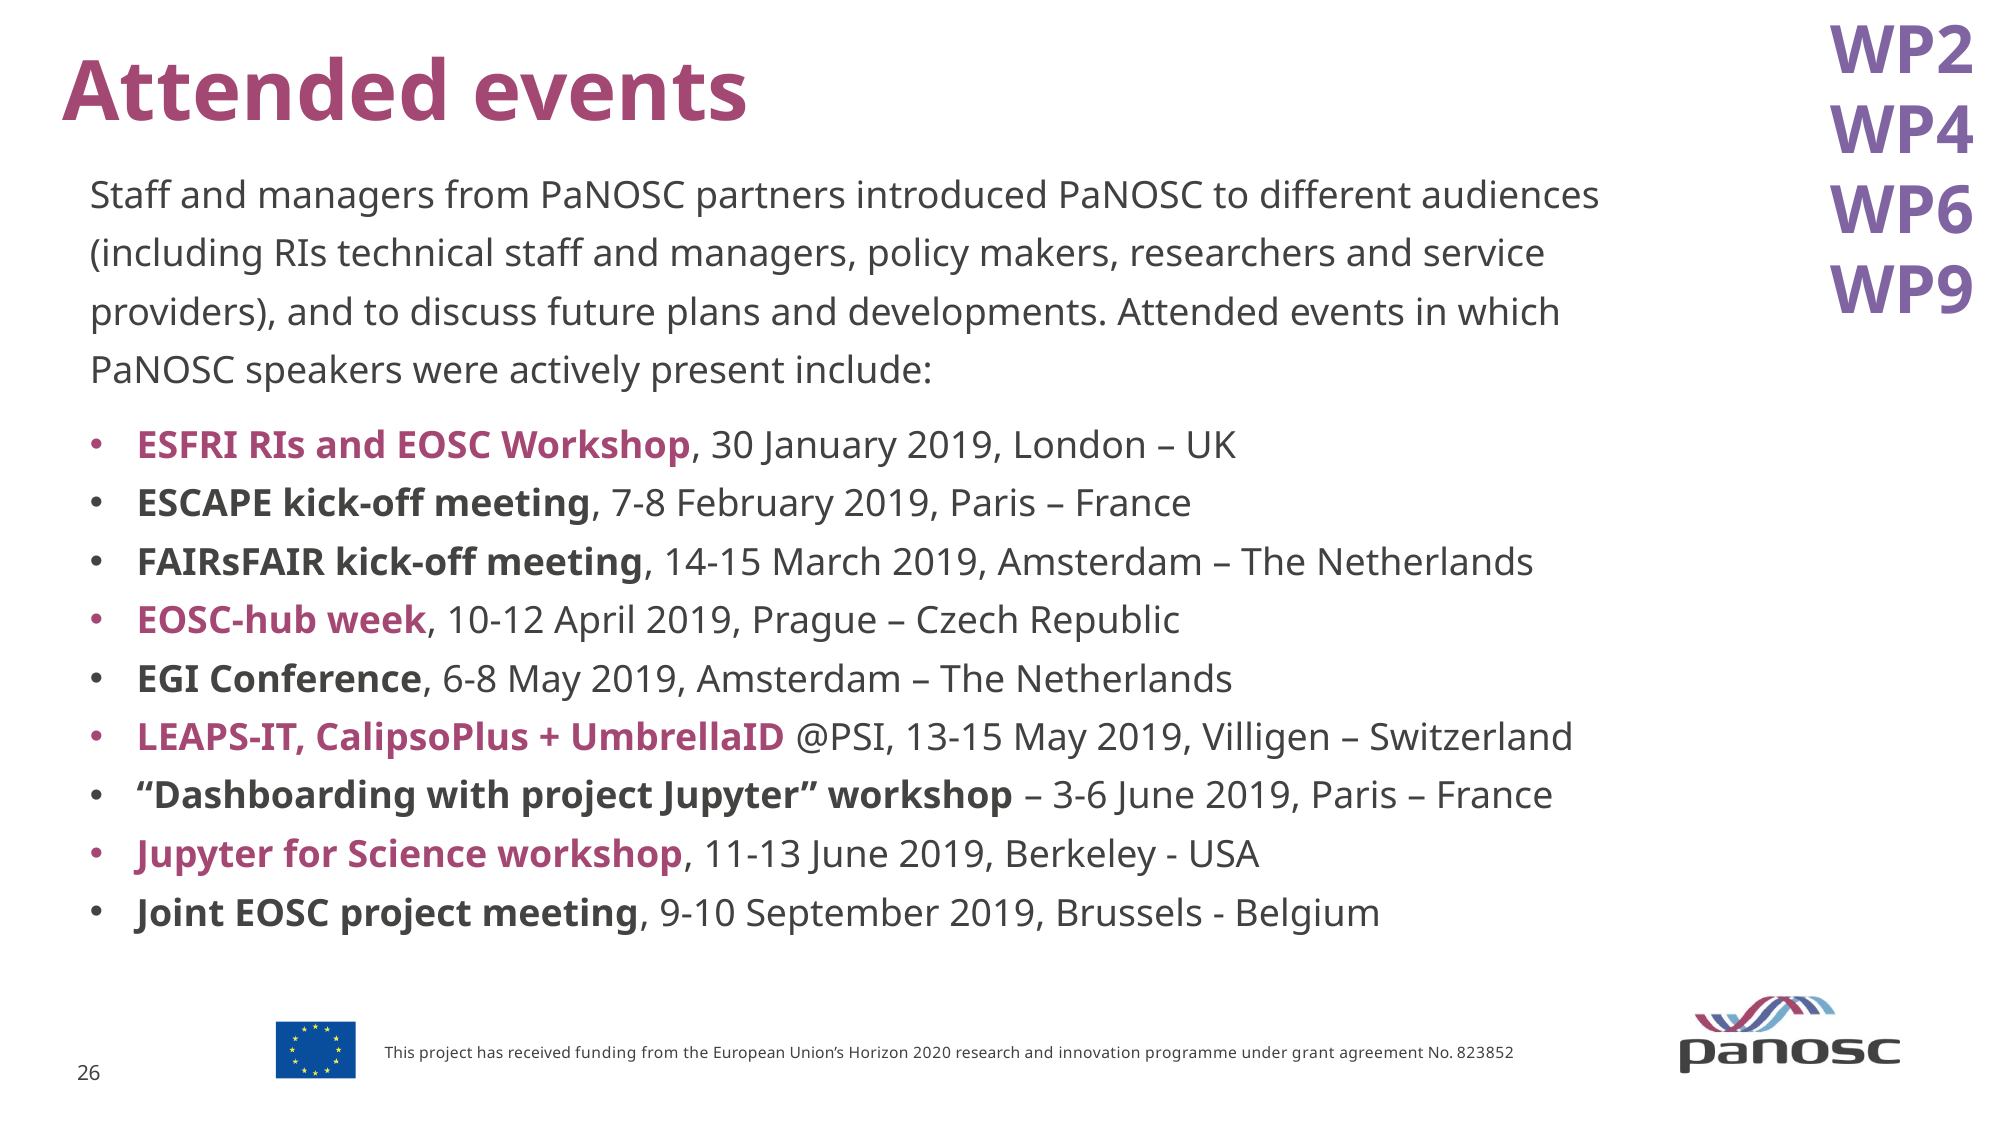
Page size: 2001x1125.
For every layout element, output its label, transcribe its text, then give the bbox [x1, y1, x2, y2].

text_box Staff and managers from PaNOSC partners introduced PaNOSC to different audiences (including RIs technical staff and managers, policy makers, researchers and service providers), and to discuss future plans and developments. Attended events in which PaNOSC speakers were actively present include: [74, 149, 1725, 399]
text_box ESFRI RIs and EOSC Workshop, 30 January 2019, London – UK ESCAPE kick-off meeting, 7-8 February 2019, Paris – France FAIRsFAIR kick-off meeting, 14-15 March 2019, Amsterdam – The Netherlands EOSC-hub week, 10-12 April 2019, Prague – Czech Republic EGI Conference, 6-8 May 2019, Amsterdam – The Netherlands LEAPS-IT, CalipsoPlus + UmbrellaID @PSI, 13-15 May 2019, Villigen – Switzerland “Dashboarding with project Jupyter” workshop – 3-6 June 2019, Paris – France Jupyter for Science workshop, 11-13 June 2019, Berkeley - USA Joint EOSC project meeting, 9-10 September 2019, Brussels - Belgium [75, 399, 1750, 941]
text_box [275, 1021, 1538, 1079]
picture [1, 947, 1999, 1125]
text_box WP2 WP4 WP6 WP9 [1815, 0, 1990, 335]
title Attended events [62, 37, 1813, 139]
